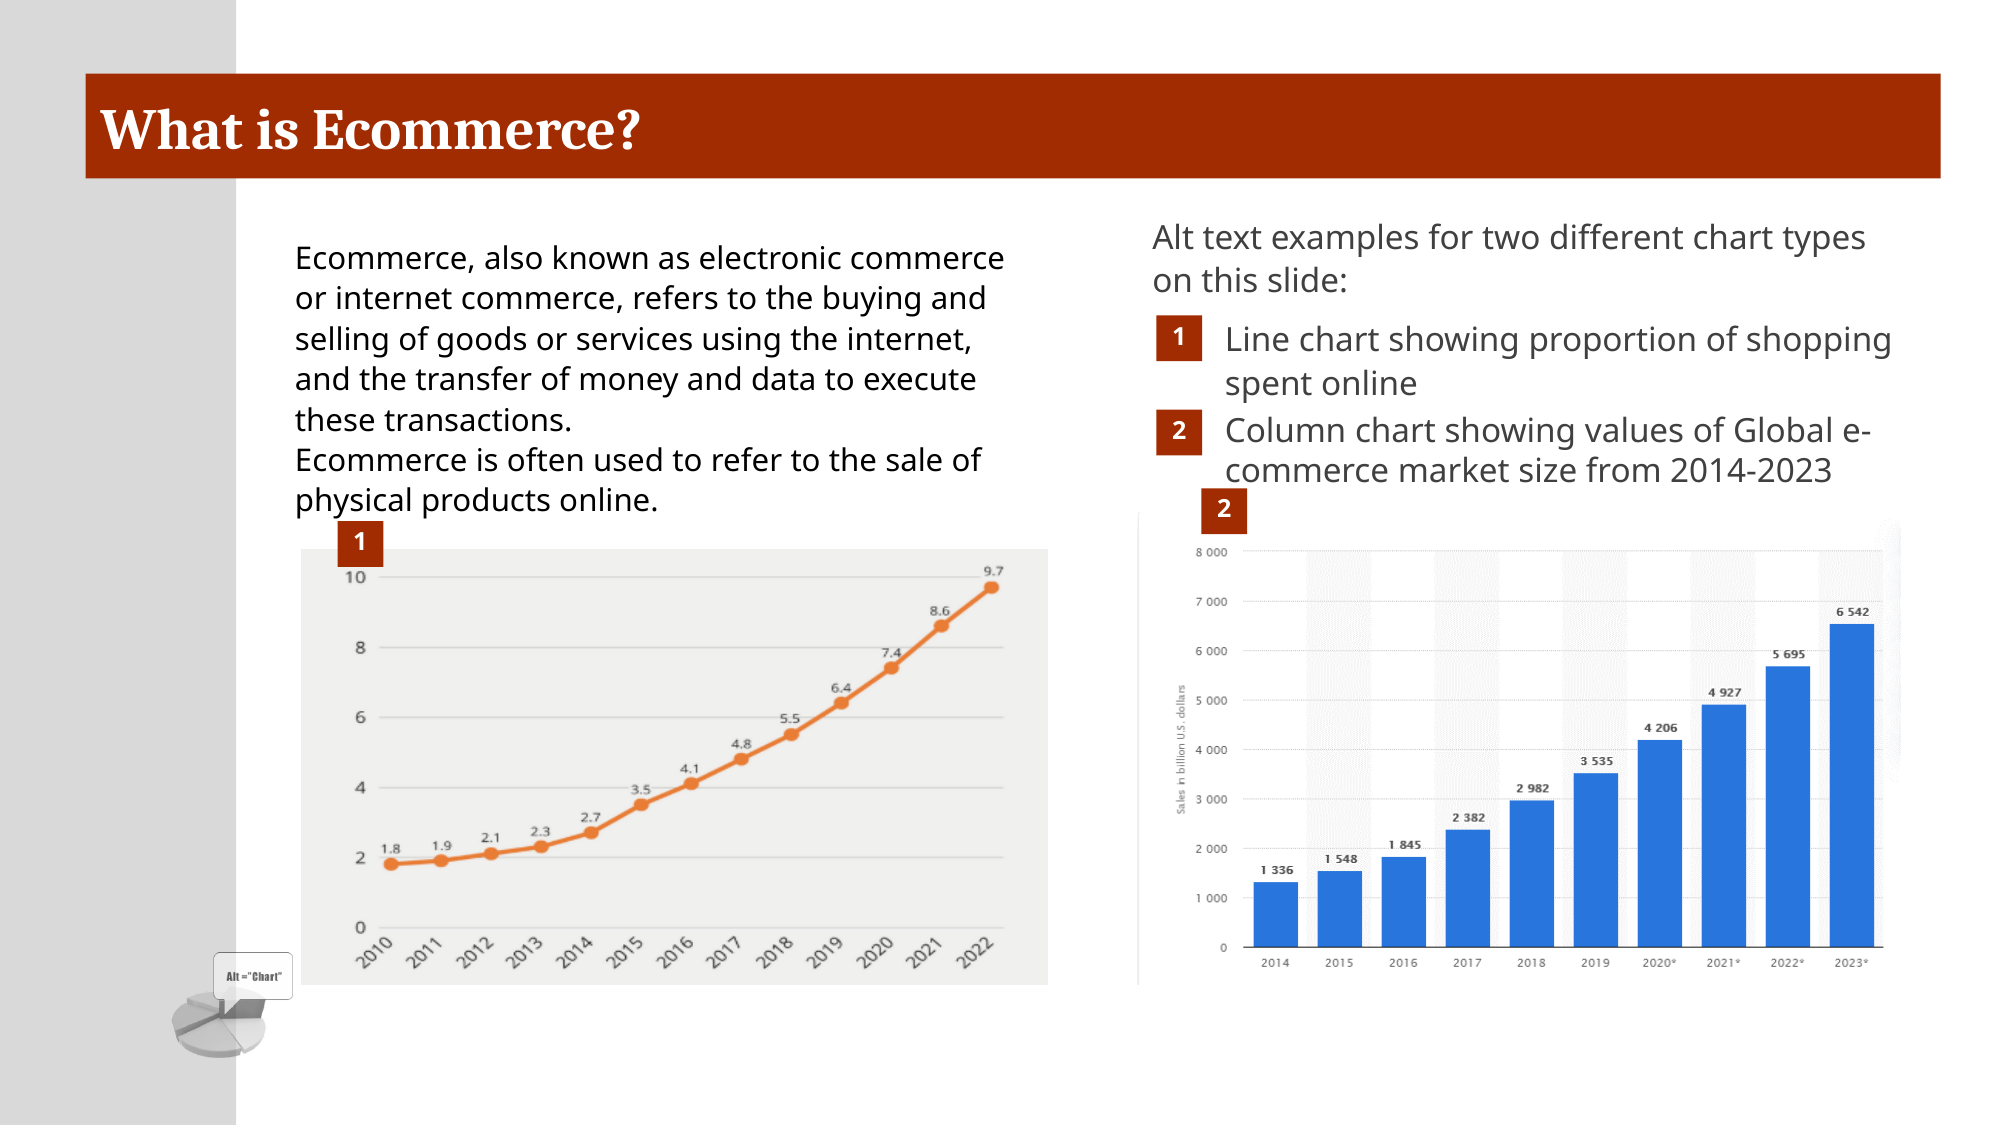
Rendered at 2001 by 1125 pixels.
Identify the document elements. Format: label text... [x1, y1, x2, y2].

text_box Line chart showing proportion of shopping spent online [1210, 308, 1912, 401]
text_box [1192, 485, 1256, 534]
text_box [1147, 312, 1211, 362]
text_box Ecommerce, also known as electronic commerce or internet commerce, refers to the buying and selling of goods or services using the internet, and the transfer of money and data to execute these transactions. Ecommerce is often used to refer to the sale of physical products online. [280, 227, 1048, 521]
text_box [329, 518, 392, 567]
title What is Ecommerce? [85, 73, 1941, 179]
picture [171, 952, 293, 1058]
text_box Column chart showing values of Global e-commerce market size from 2014-2023 [1210, 401, 1912, 497]
chart [1137, 511, 1901, 985]
text_box Alt text examples for two different chart types on this slide: [1137, 205, 1919, 307]
chart [300, 549, 1048, 985]
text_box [1147, 406, 1211, 456]
